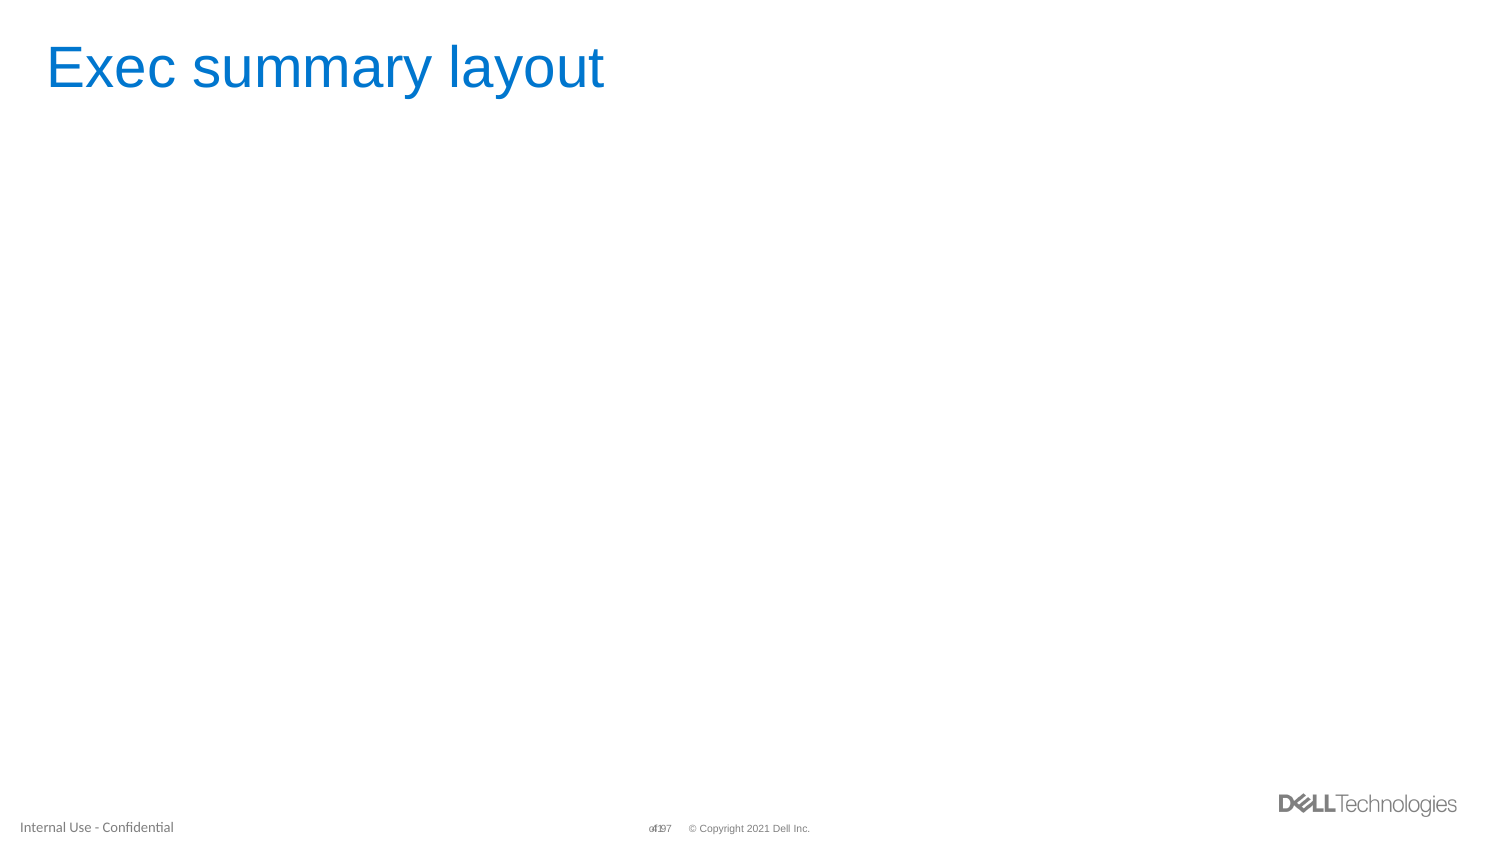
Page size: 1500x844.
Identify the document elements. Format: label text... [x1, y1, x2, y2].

picture [1279, 793, 1457, 817]
title Exec summary layout [46, 37, 1454, 102]
